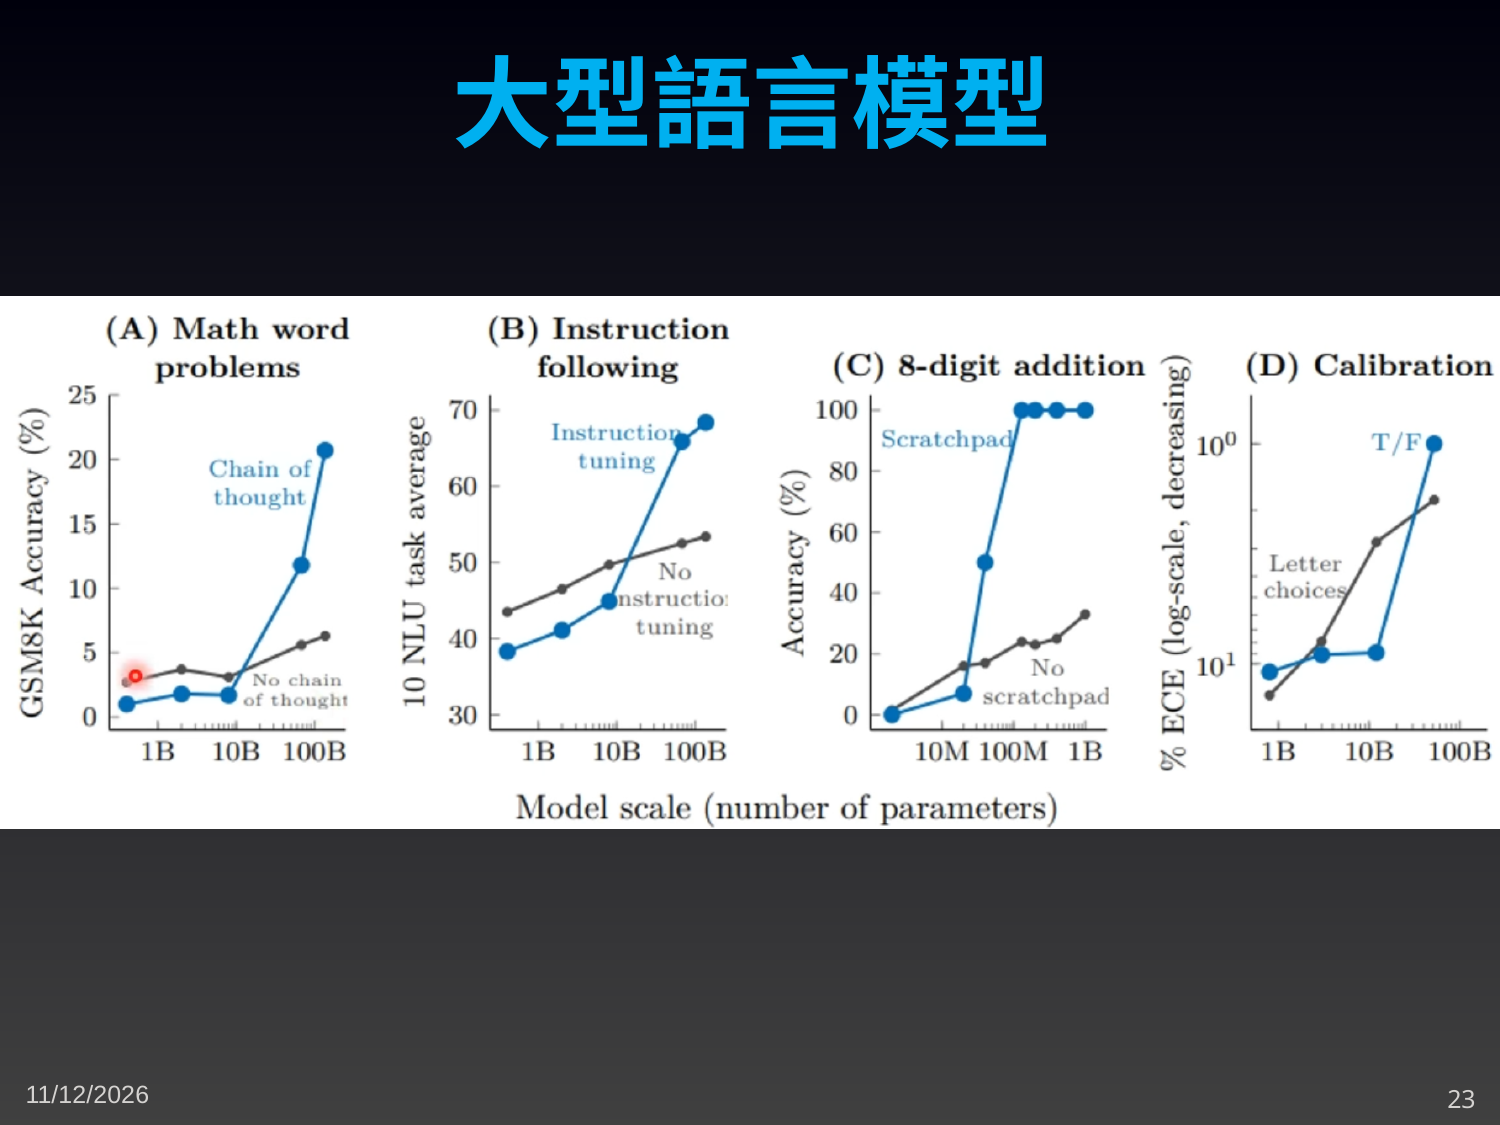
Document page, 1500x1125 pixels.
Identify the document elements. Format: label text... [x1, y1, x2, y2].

slide_number 23 [1340, 1075, 1491, 1117]
text_box 大型語言模型 [437, 12, 1125, 175]
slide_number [10, 1075, 411, 1117]
picture [0, 296, 1500, 829]
